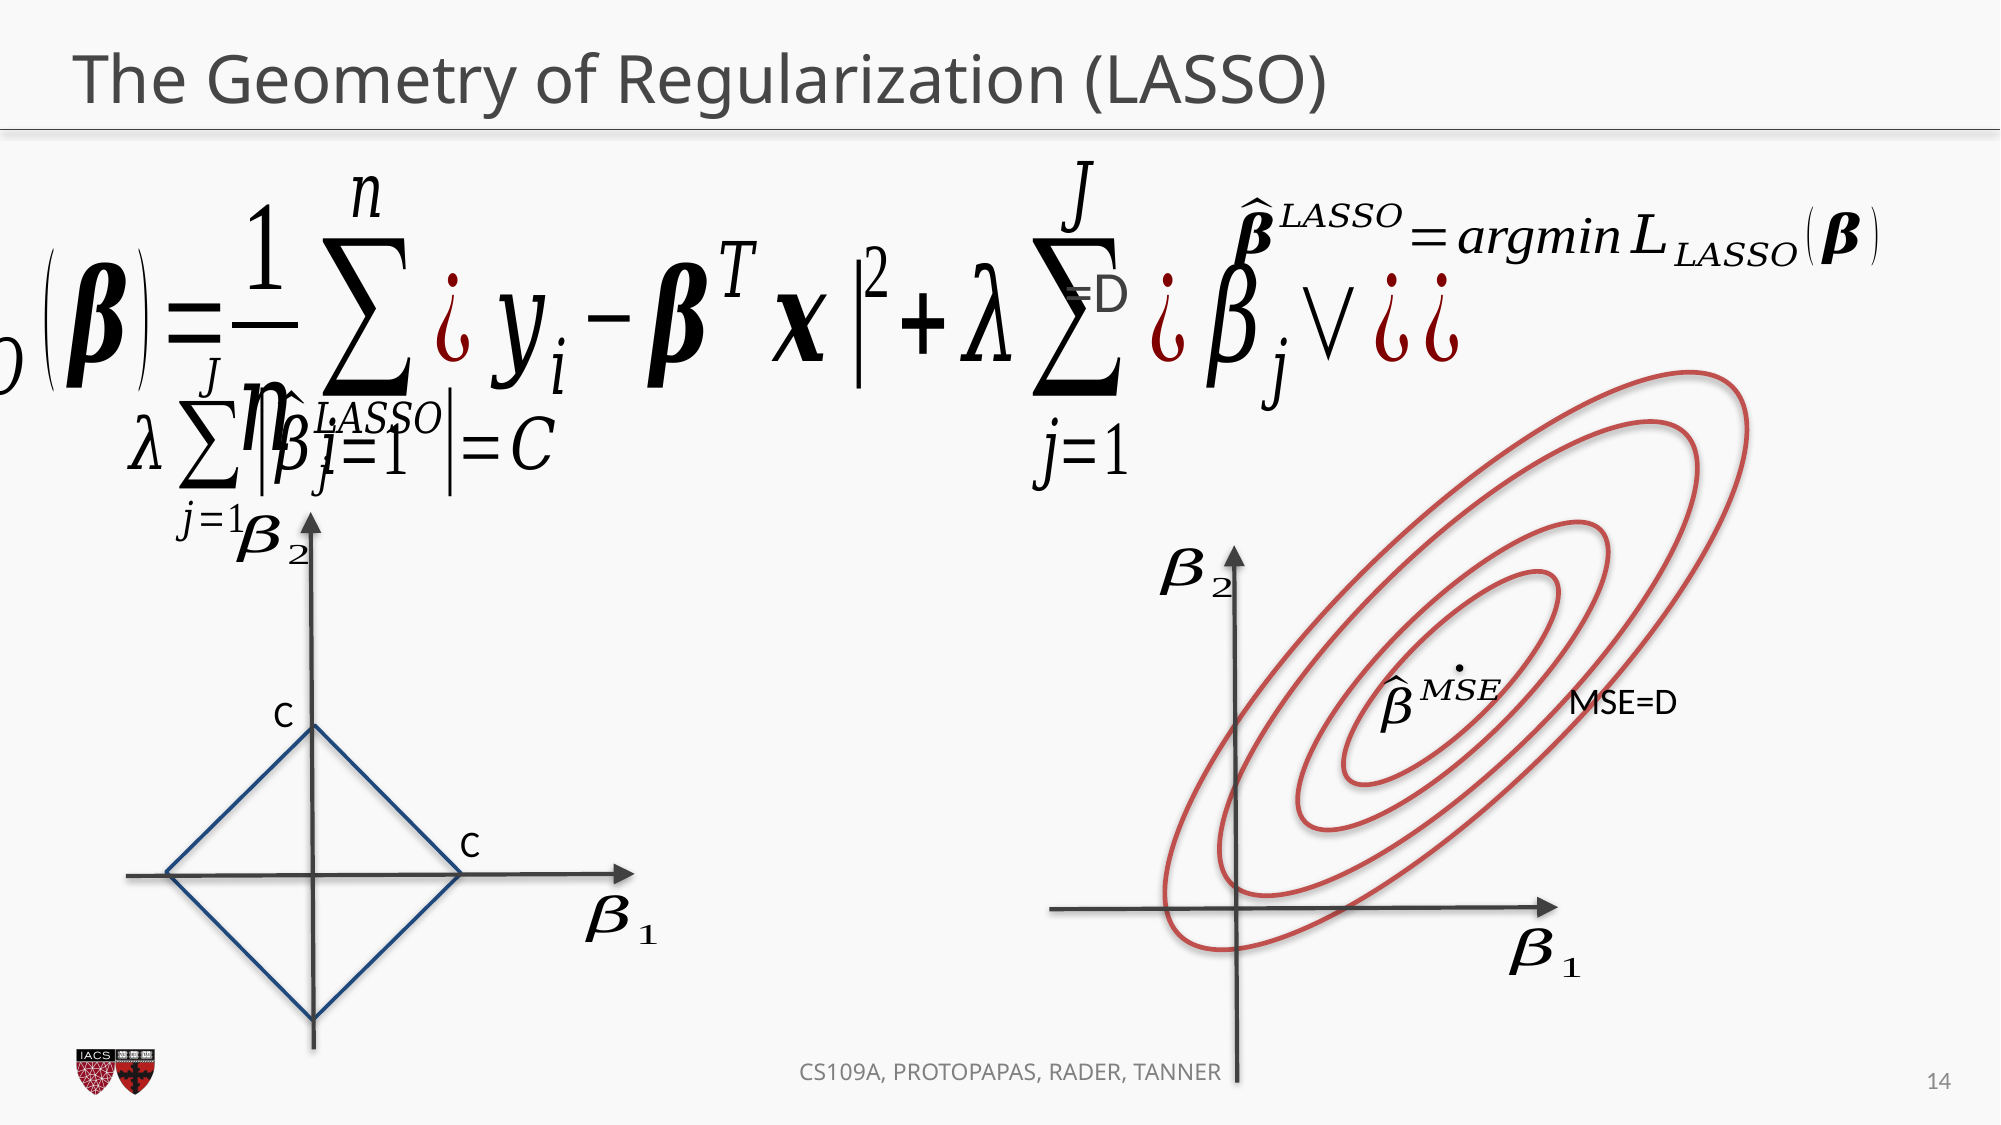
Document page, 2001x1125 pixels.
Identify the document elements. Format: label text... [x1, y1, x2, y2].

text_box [125, 509, 660, 1050]
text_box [1049, 542, 1583, 1083]
title The Geometry of Regularization (LASSO) [57, 29, 1943, 156]
picture [75, 1049, 155, 1095]
slide_number 14 [1500, 1050, 1967, 1110]
text_box [1539, 521, 1602, 530]
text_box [1066, 532, 1846, 790]
